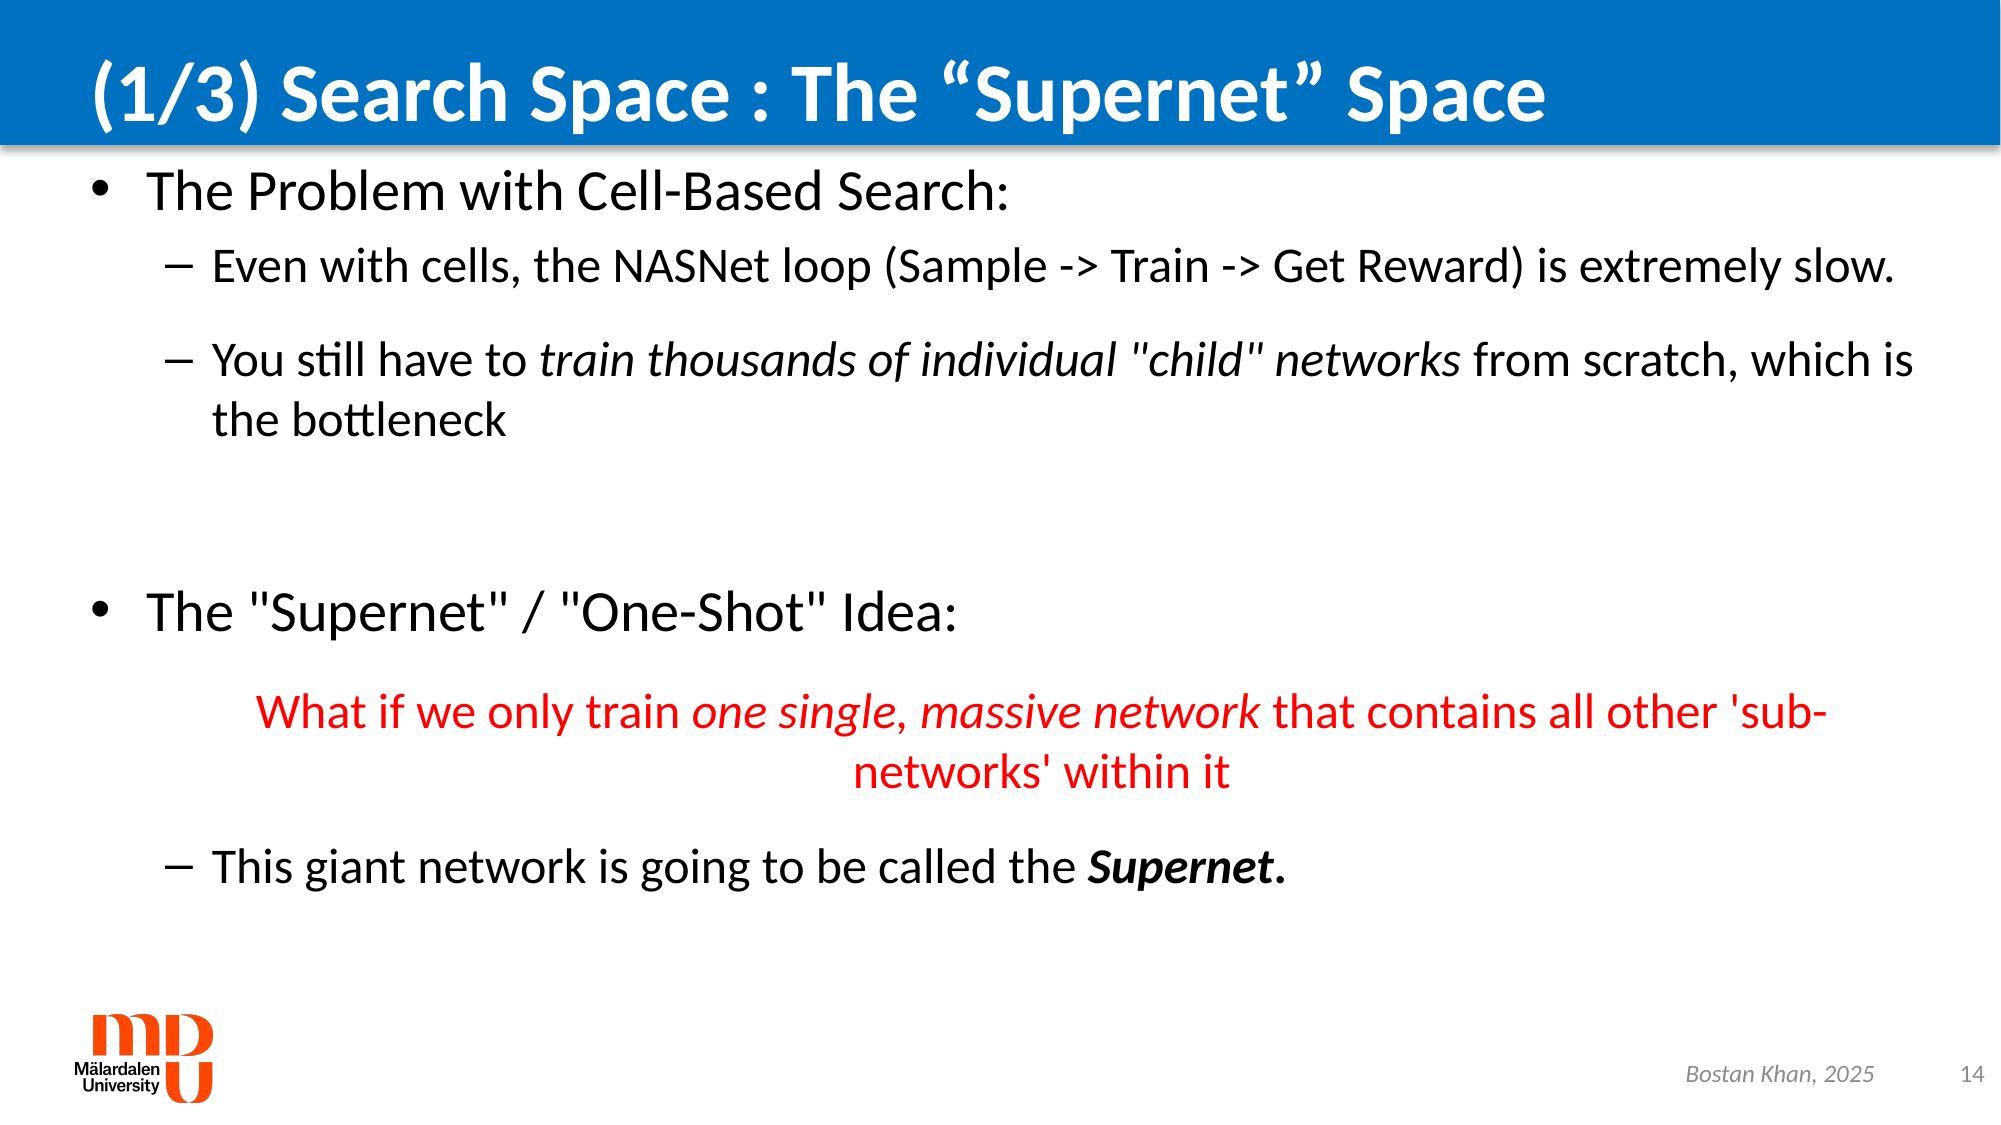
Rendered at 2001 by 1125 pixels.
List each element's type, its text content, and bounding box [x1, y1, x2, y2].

title (1/3) Search Space : The “Supernet” Space [75, 32, 1934, 144]
slide_number 14 [1933, 1042, 2000, 1103]
list The Problem with Cell-Based Search: Even with cells, the NASNet loop (Sample -> Train -> Get Reward) is extremely slow. You still have to train thousands of individual "child" networks from scratch, which is the bottleneck The "Supernet" / "One-Shot" Idea: What if we only train one single, massive network that contains all other 'sub-networks' within it This giant network is going to be called the Supernet. [75, 144, 1934, 1007]
footer Bostan Khan, 2025 [1670, 1042, 1895, 1103]
picture [75, 1014, 213, 1103]
